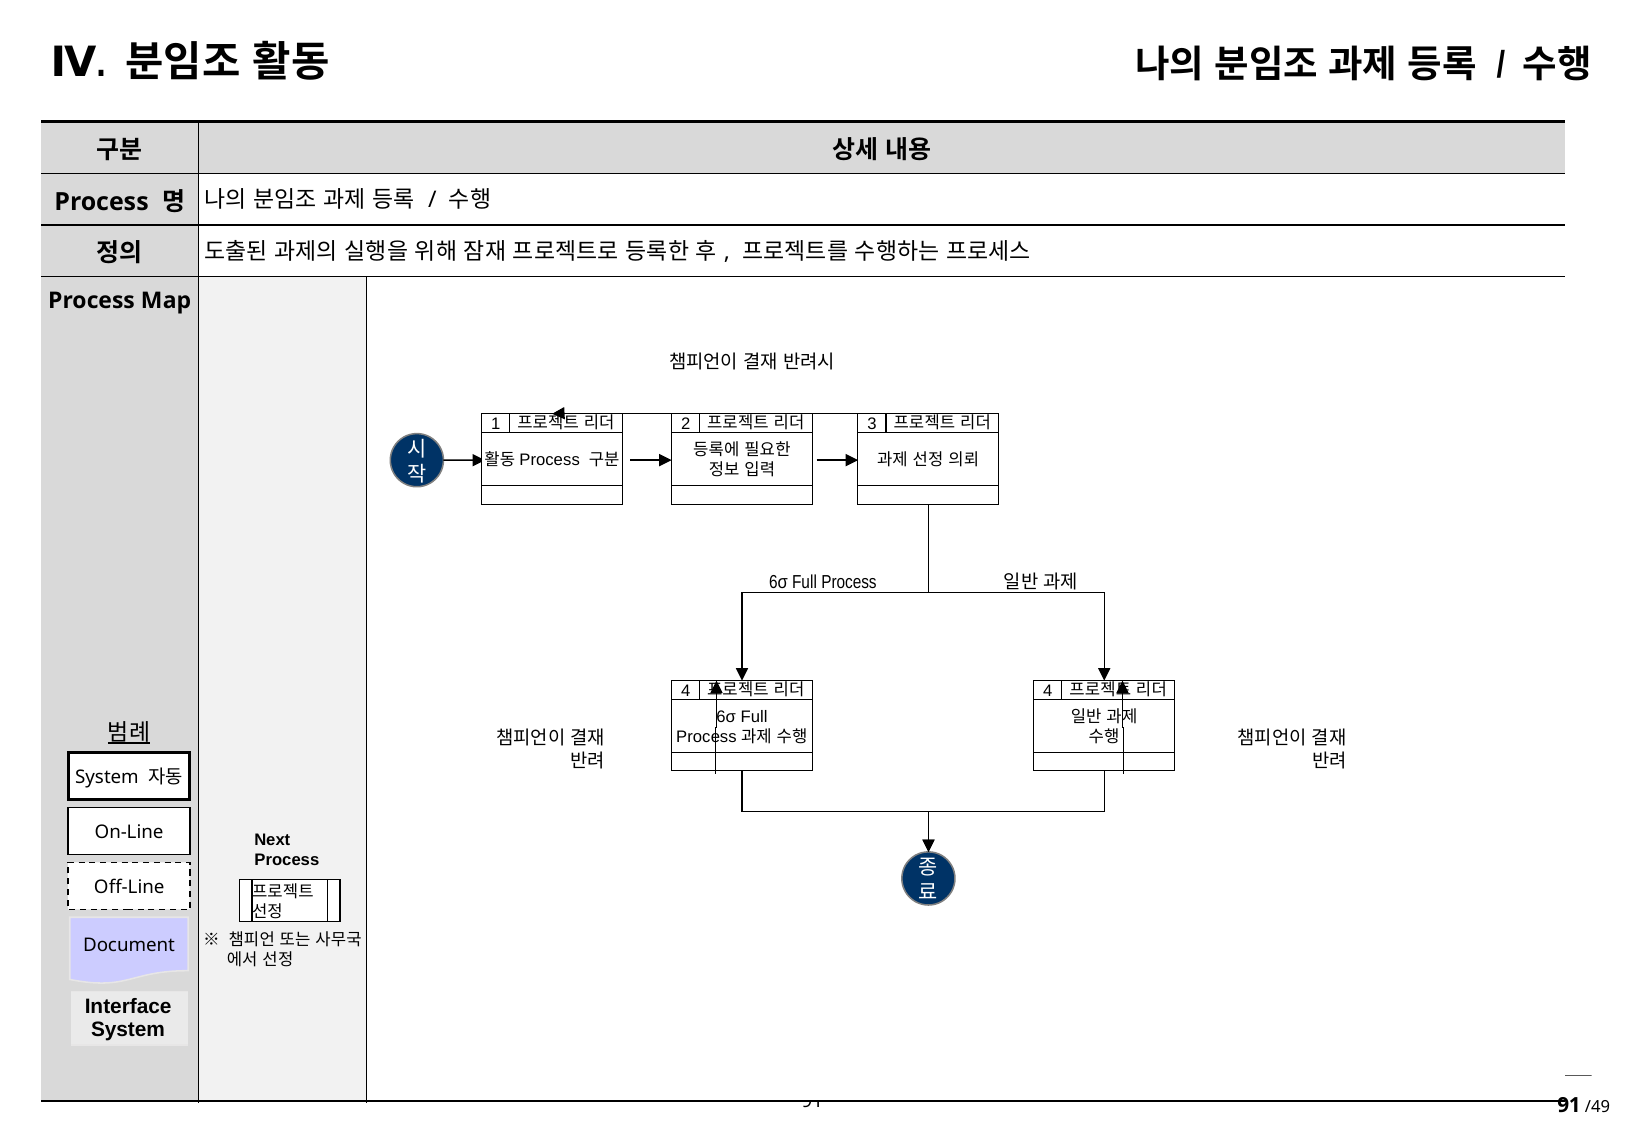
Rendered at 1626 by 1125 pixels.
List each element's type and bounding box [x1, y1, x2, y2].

text_box [68, 807, 190, 855]
table_header [71, 992, 188, 1044]
table_cell [199, 226, 740, 276]
table_cell [367, 277, 1565, 1100]
text_box [493, 725, 606, 772]
table_cell [1057, 771, 1104, 811]
text_box [239, 879, 341, 922]
table_cell [41, 226, 198, 276]
text_box [1135, 39, 1592, 86]
table_cell [199, 277, 366, 1100]
text_box [203, 928, 363, 969]
text_box [50, 34, 330, 85]
slide_number [1511, 1083, 1625, 1125]
table_cell [41, 174, 198, 224]
table_header [199, 123, 1565, 173]
text_box [68, 862, 190, 910]
text_box [68, 710, 190, 800]
text_box [630, 225, 1175, 905]
table_header [41, 123, 198, 173]
table_cell [41, 277, 198, 1100]
table_cell [813, 593, 1033, 811]
text_box [69, 917, 189, 984]
text_box [239, 821, 336, 877]
table_cell [924, 505, 928, 592]
text_box [901, 851, 955, 906]
text_box [390, 413, 623, 505]
table_cell [813, 414, 857, 499]
text_box [1234, 725, 1347, 772]
table_cell [743, 226, 1565, 276]
table_cell [743, 771, 794, 811]
table_cell [199, 174, 1565, 224]
